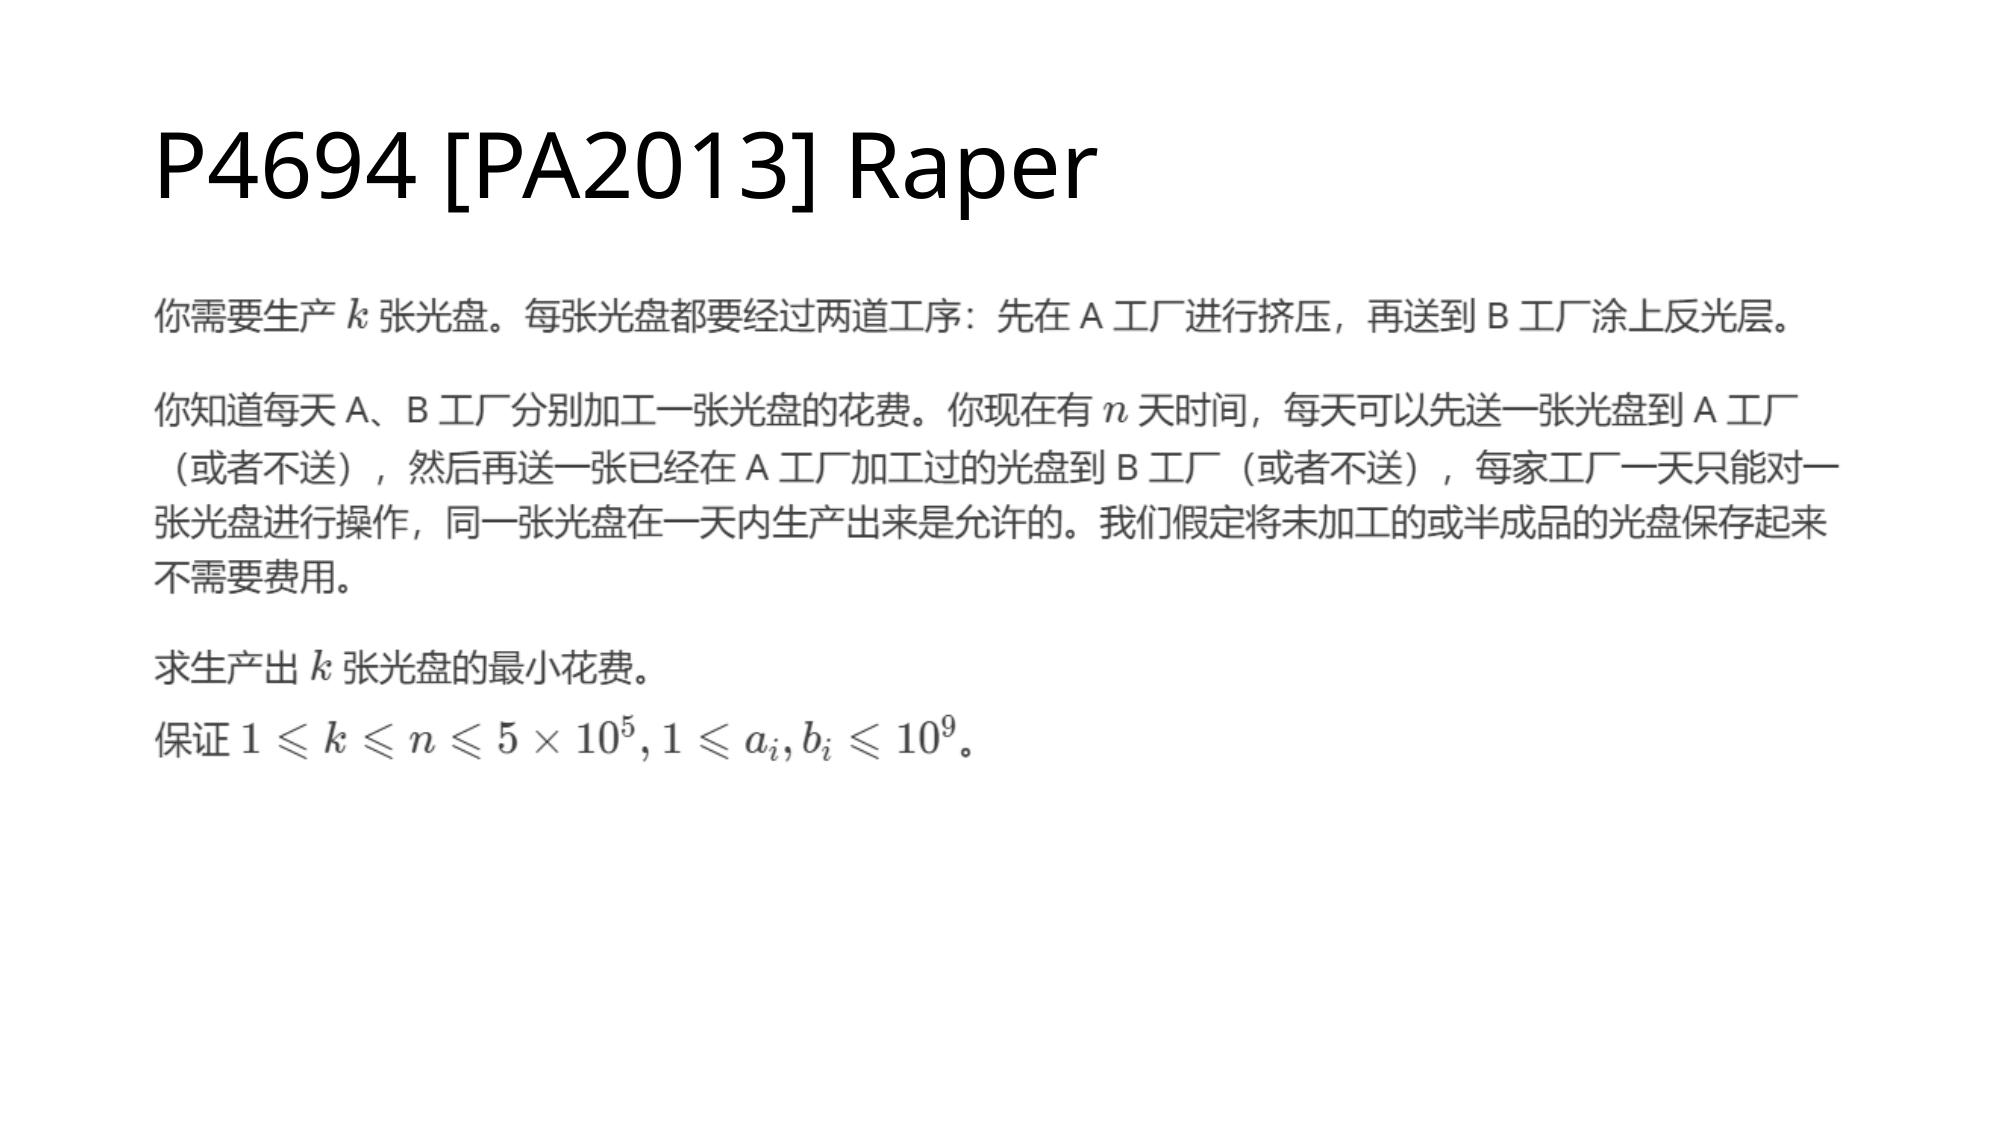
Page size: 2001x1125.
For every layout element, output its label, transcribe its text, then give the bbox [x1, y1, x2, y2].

picture [137, 696, 996, 769]
title P4694 [PA2013] Raper [137, 59, 1863, 277]
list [137, 277, 1863, 697]
